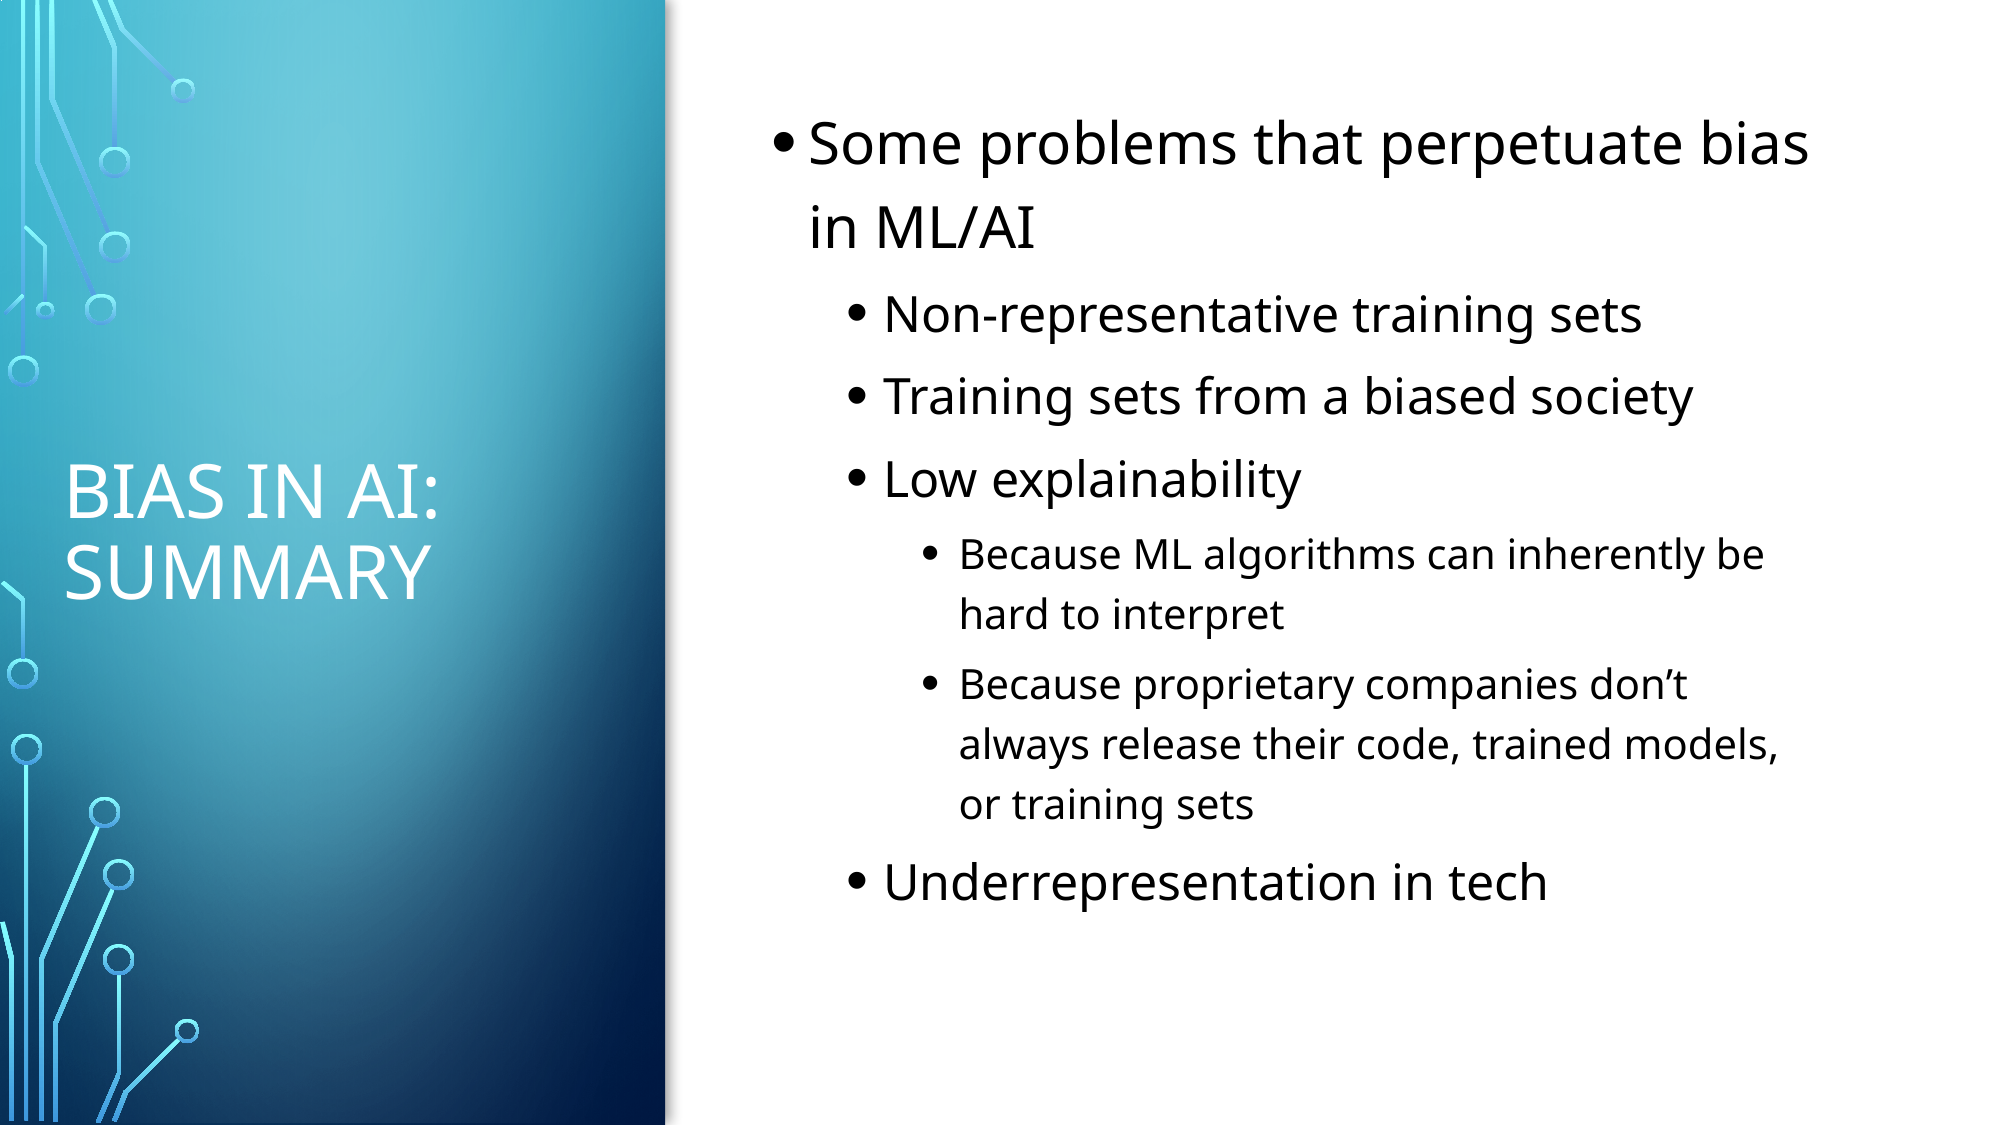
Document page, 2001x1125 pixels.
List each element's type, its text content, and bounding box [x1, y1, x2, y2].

list Some problems that perpetuate bias in ML/AI Non-representative training sets Training sets from a biased society Low explainability Because ML algorithms can inherently be hard to interpret Because proprietary companies don’t always release their code, trained models, or training sets Underrepresentation in tech [756, 84, 1841, 867]
picture [0, 0, 667, 1125]
text_box [678, 0, 2000, 1125]
